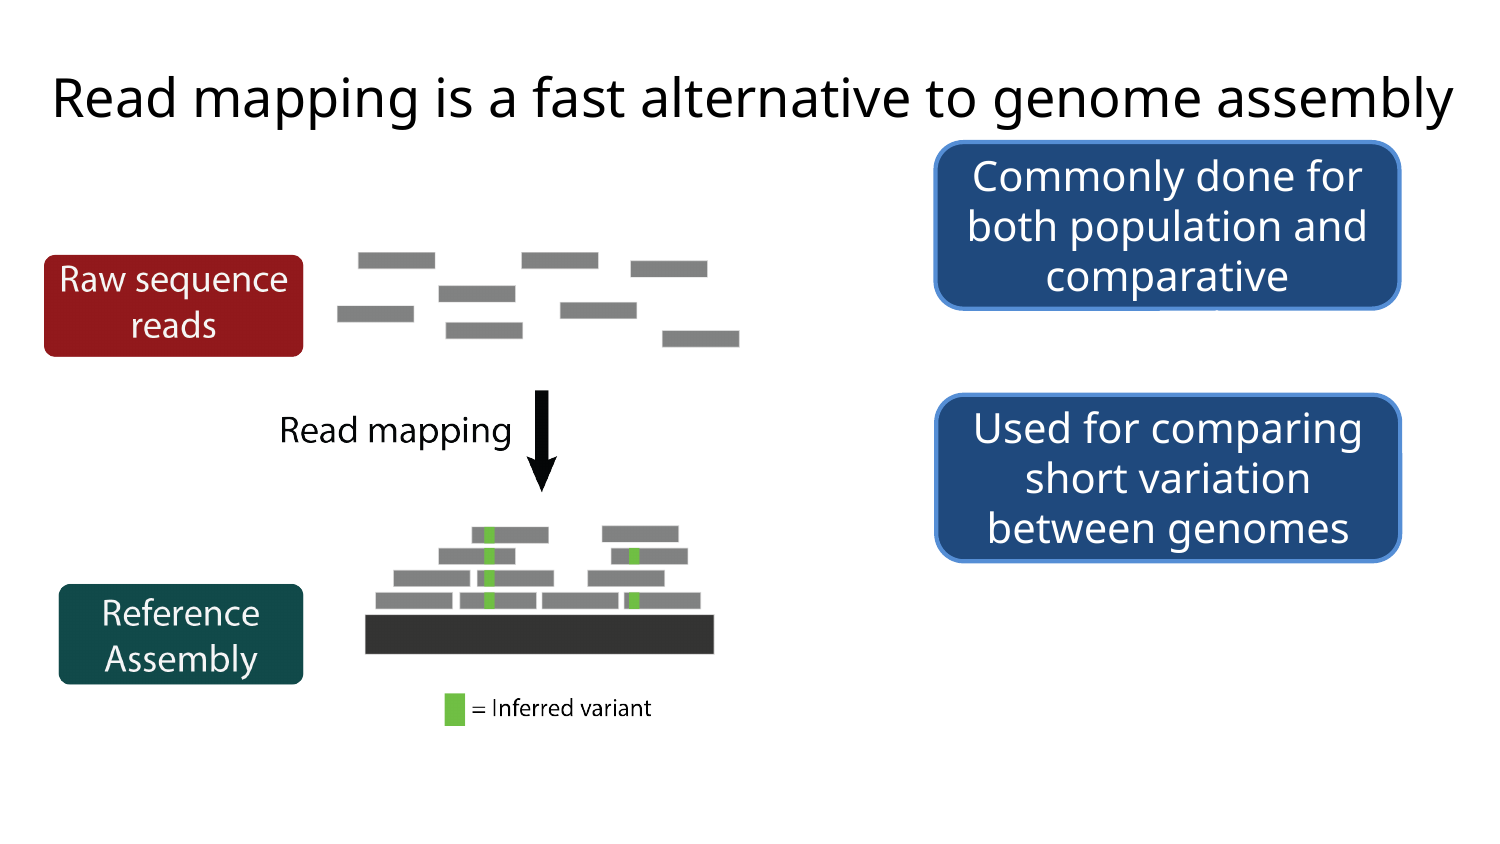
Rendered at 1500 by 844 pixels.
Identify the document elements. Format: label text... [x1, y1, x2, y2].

picture [35, 251, 936, 726]
title Read mapping is a fast alternative to genome assembly [35, 25, 1471, 167]
text_box Used for comparing short variation between genomes [940, 394, 1401, 560]
text_box Commonly done for both population and comparative genomics [935, 142, 1400, 357]
text_box [950, 560, 1387, 564]
